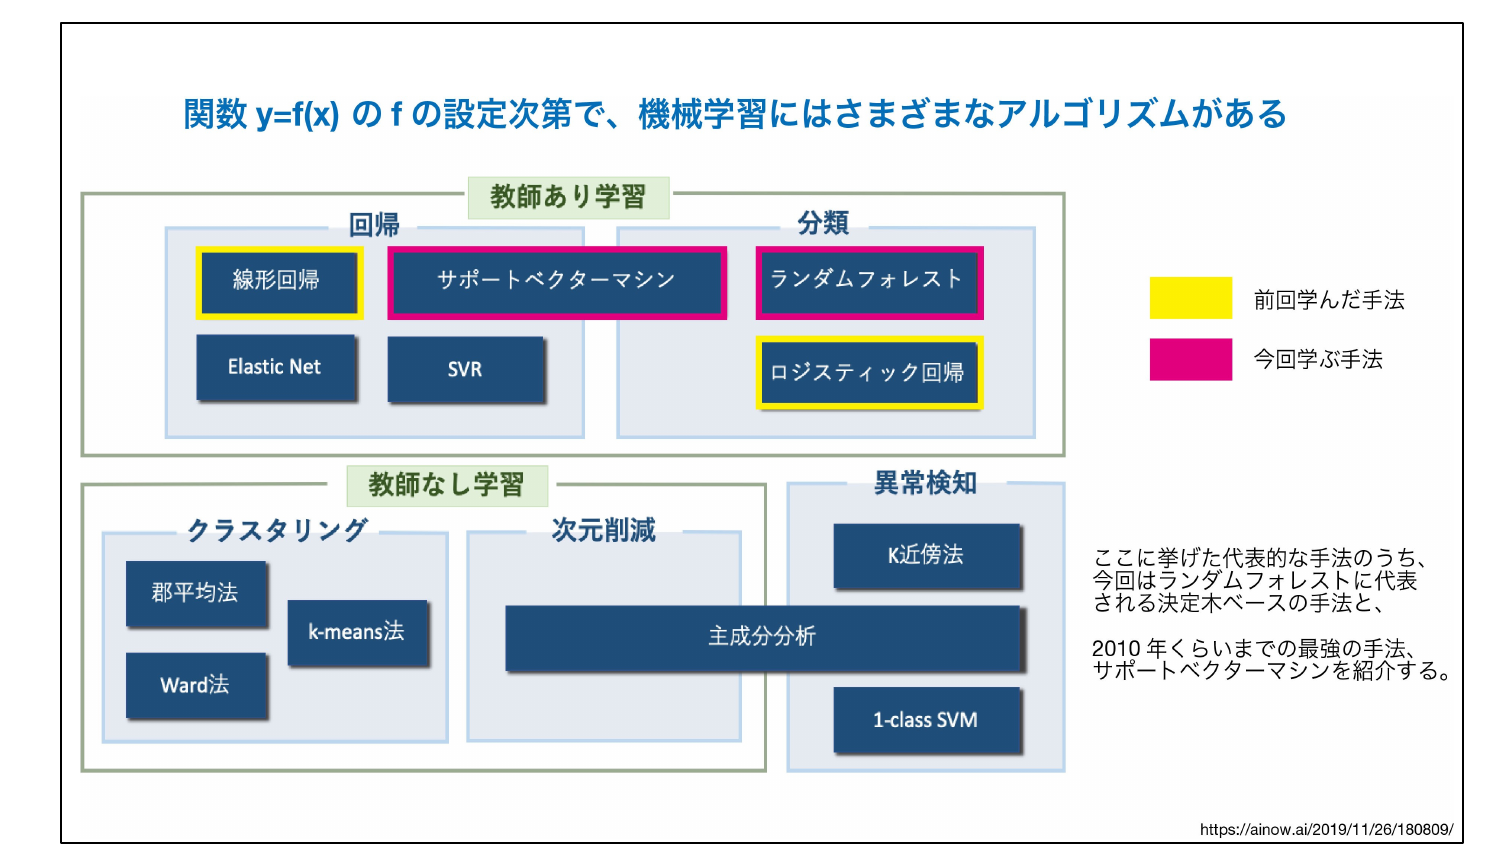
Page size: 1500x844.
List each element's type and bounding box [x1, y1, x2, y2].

text_box [59, 21, 1464, 844]
